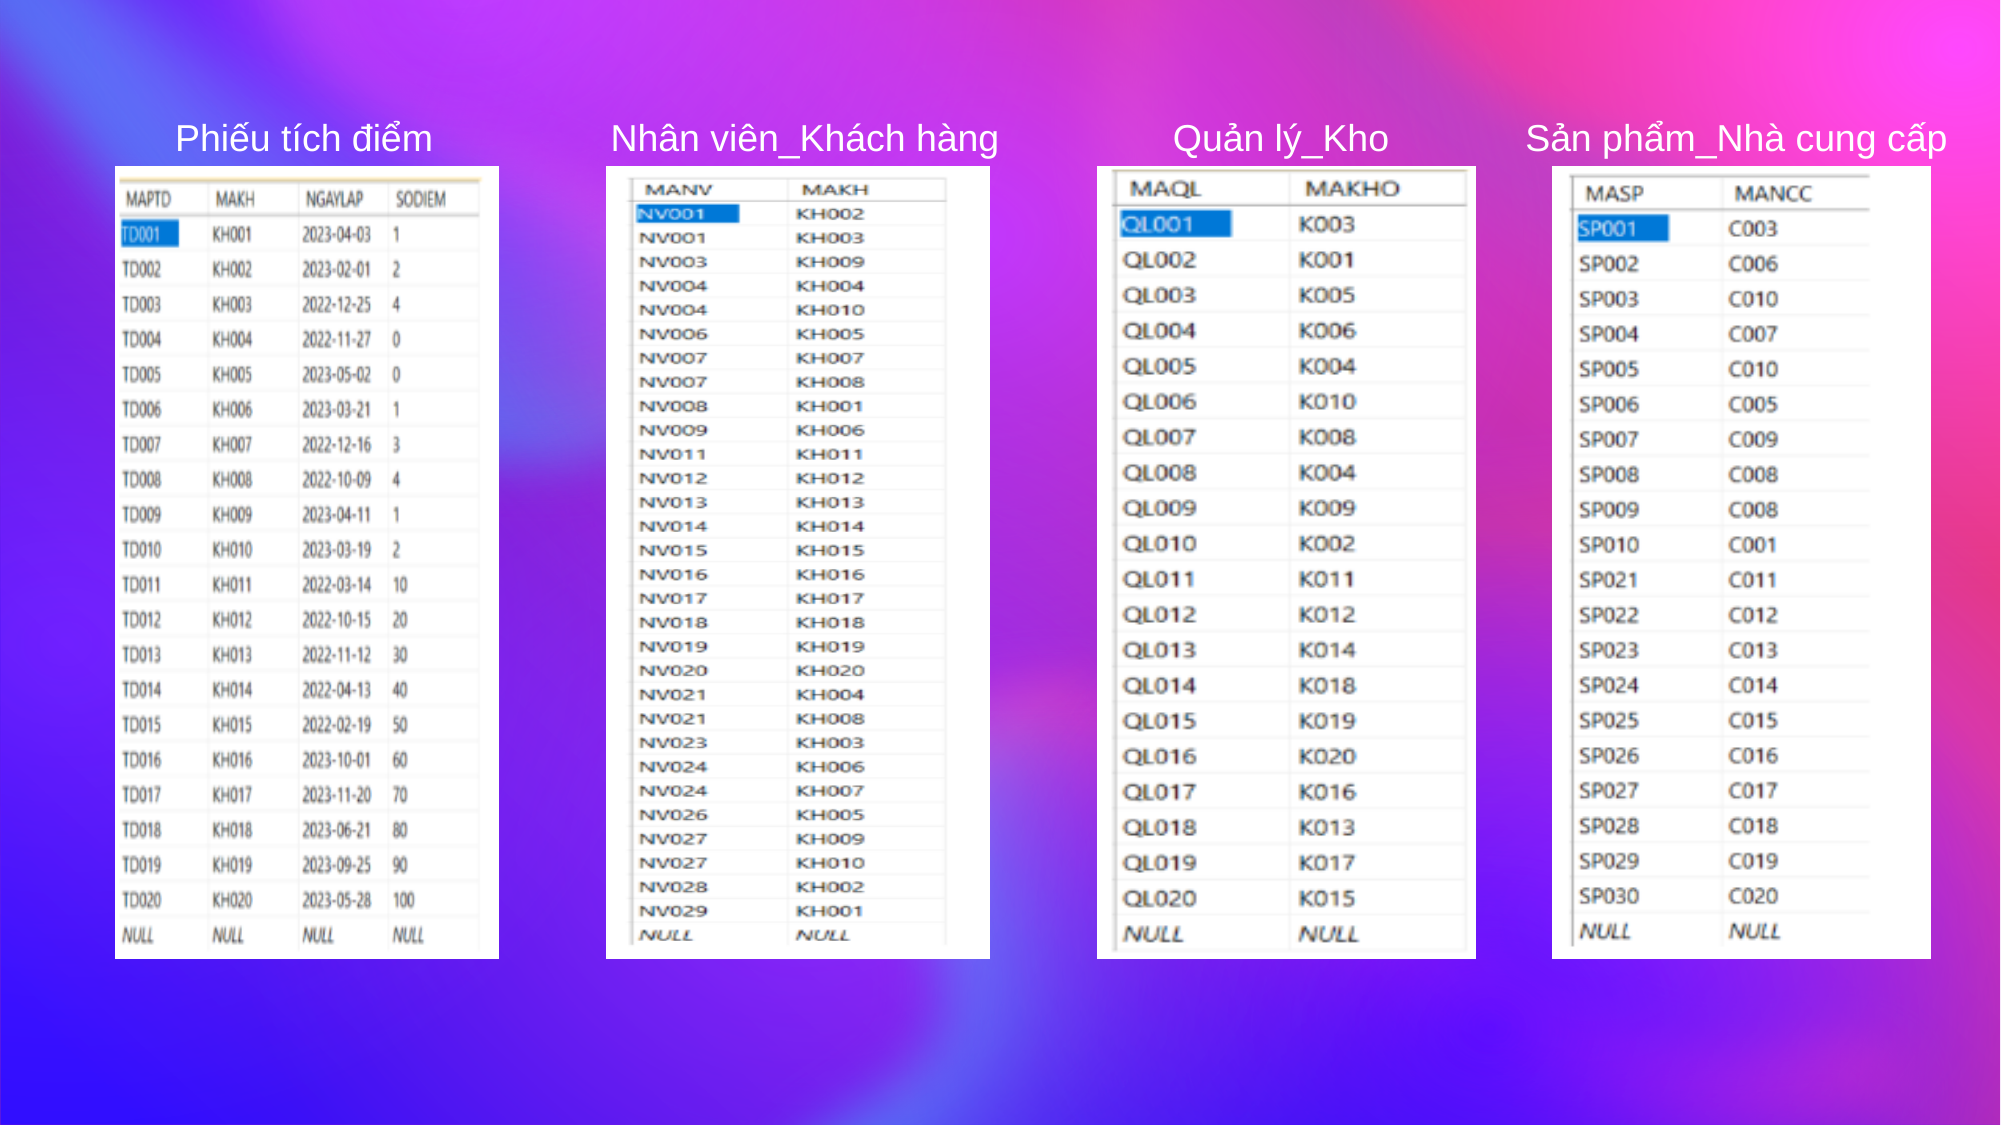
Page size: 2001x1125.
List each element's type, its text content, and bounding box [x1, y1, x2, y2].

text_box Quản lý_Kho [1158, 106, 1434, 165]
picture [0, 0, 2001, 1125]
text_box Phiếu tích điểm [160, 106, 490, 165]
text_box Sản phẩm_Nhà cung cấp [1510, 106, 1975, 166]
text_box Nhân viên_Khách hàng [595, 106, 1029, 166]
